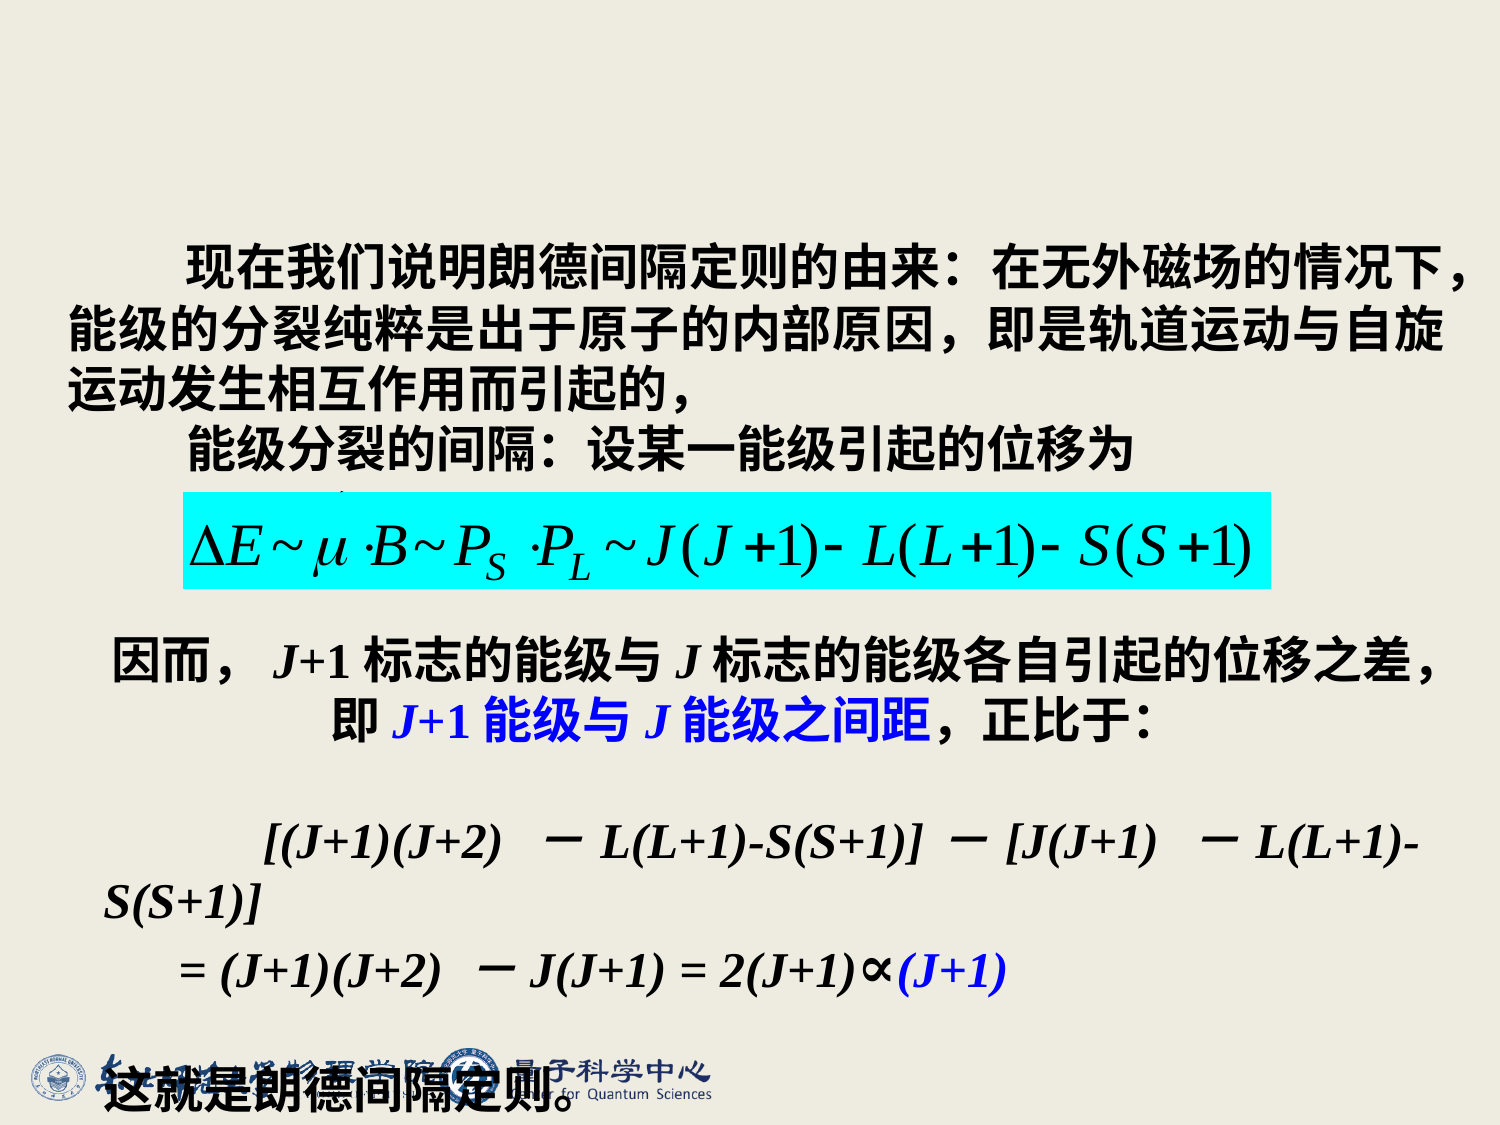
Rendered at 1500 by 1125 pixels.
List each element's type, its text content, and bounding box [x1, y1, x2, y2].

picture [20, 1054, 88, 1101]
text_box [182, 491, 1271, 590]
text_box 因而，J+1标志的能级与J标志的能级各自引起的位移之差，即J+1能级与J能级之间距，正比于： [(J+1)(J+2) －L(L+1)-S(S+1)]－[J(J+1) －L(L+1)-S(S+1)] = (J+1)(J+2) －J(J+1) = 2(J+1)∝(J+1) 这就是朗德间隔定则。 [88, 621, 1436, 1125]
text_box 现在我们说明朗德间隔定则的由来：在无外磁场的情况下，能级的分裂纯粹是出于原子的内部原因，即是轨道运动与自旋运动发生相互作用而引起的， 能级分裂的间隔：设某一能级引起的位移为 [53, 220, 1459, 485]
